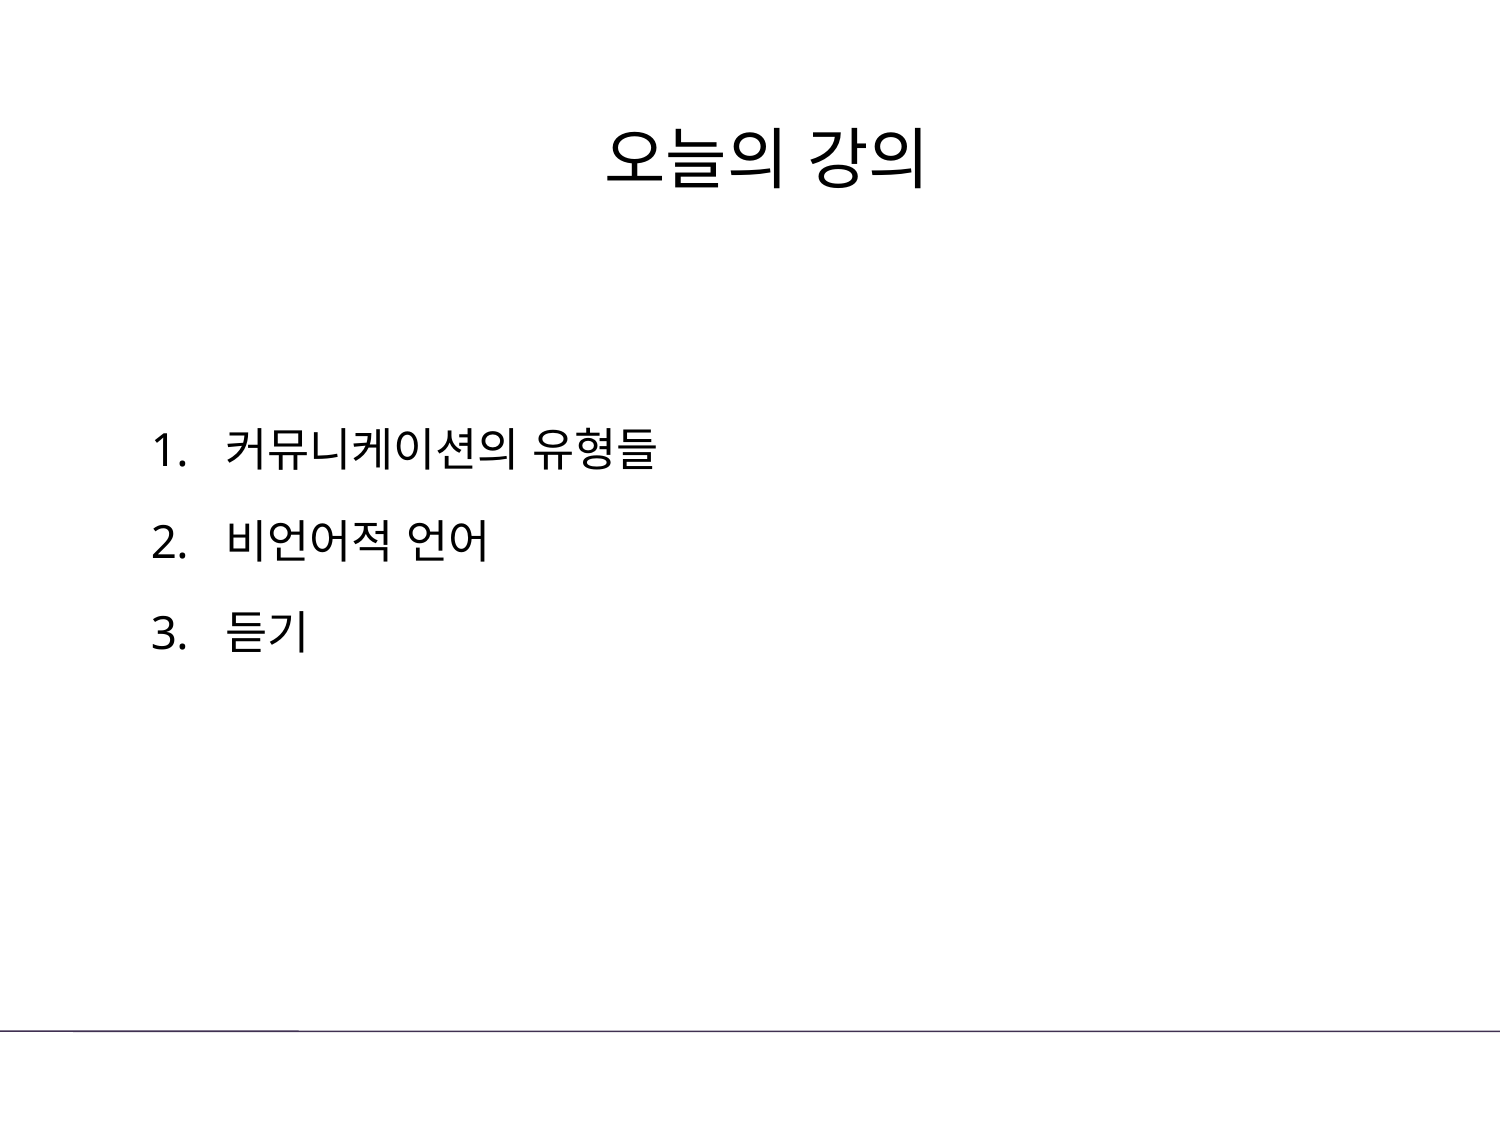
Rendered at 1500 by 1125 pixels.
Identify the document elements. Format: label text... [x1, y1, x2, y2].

list 커뮤니케이션의 유형들 비언어적 언어 듣기 [135, 257, 1353, 1001]
title 오늘의 강의 [74, 81, 1426, 233]
